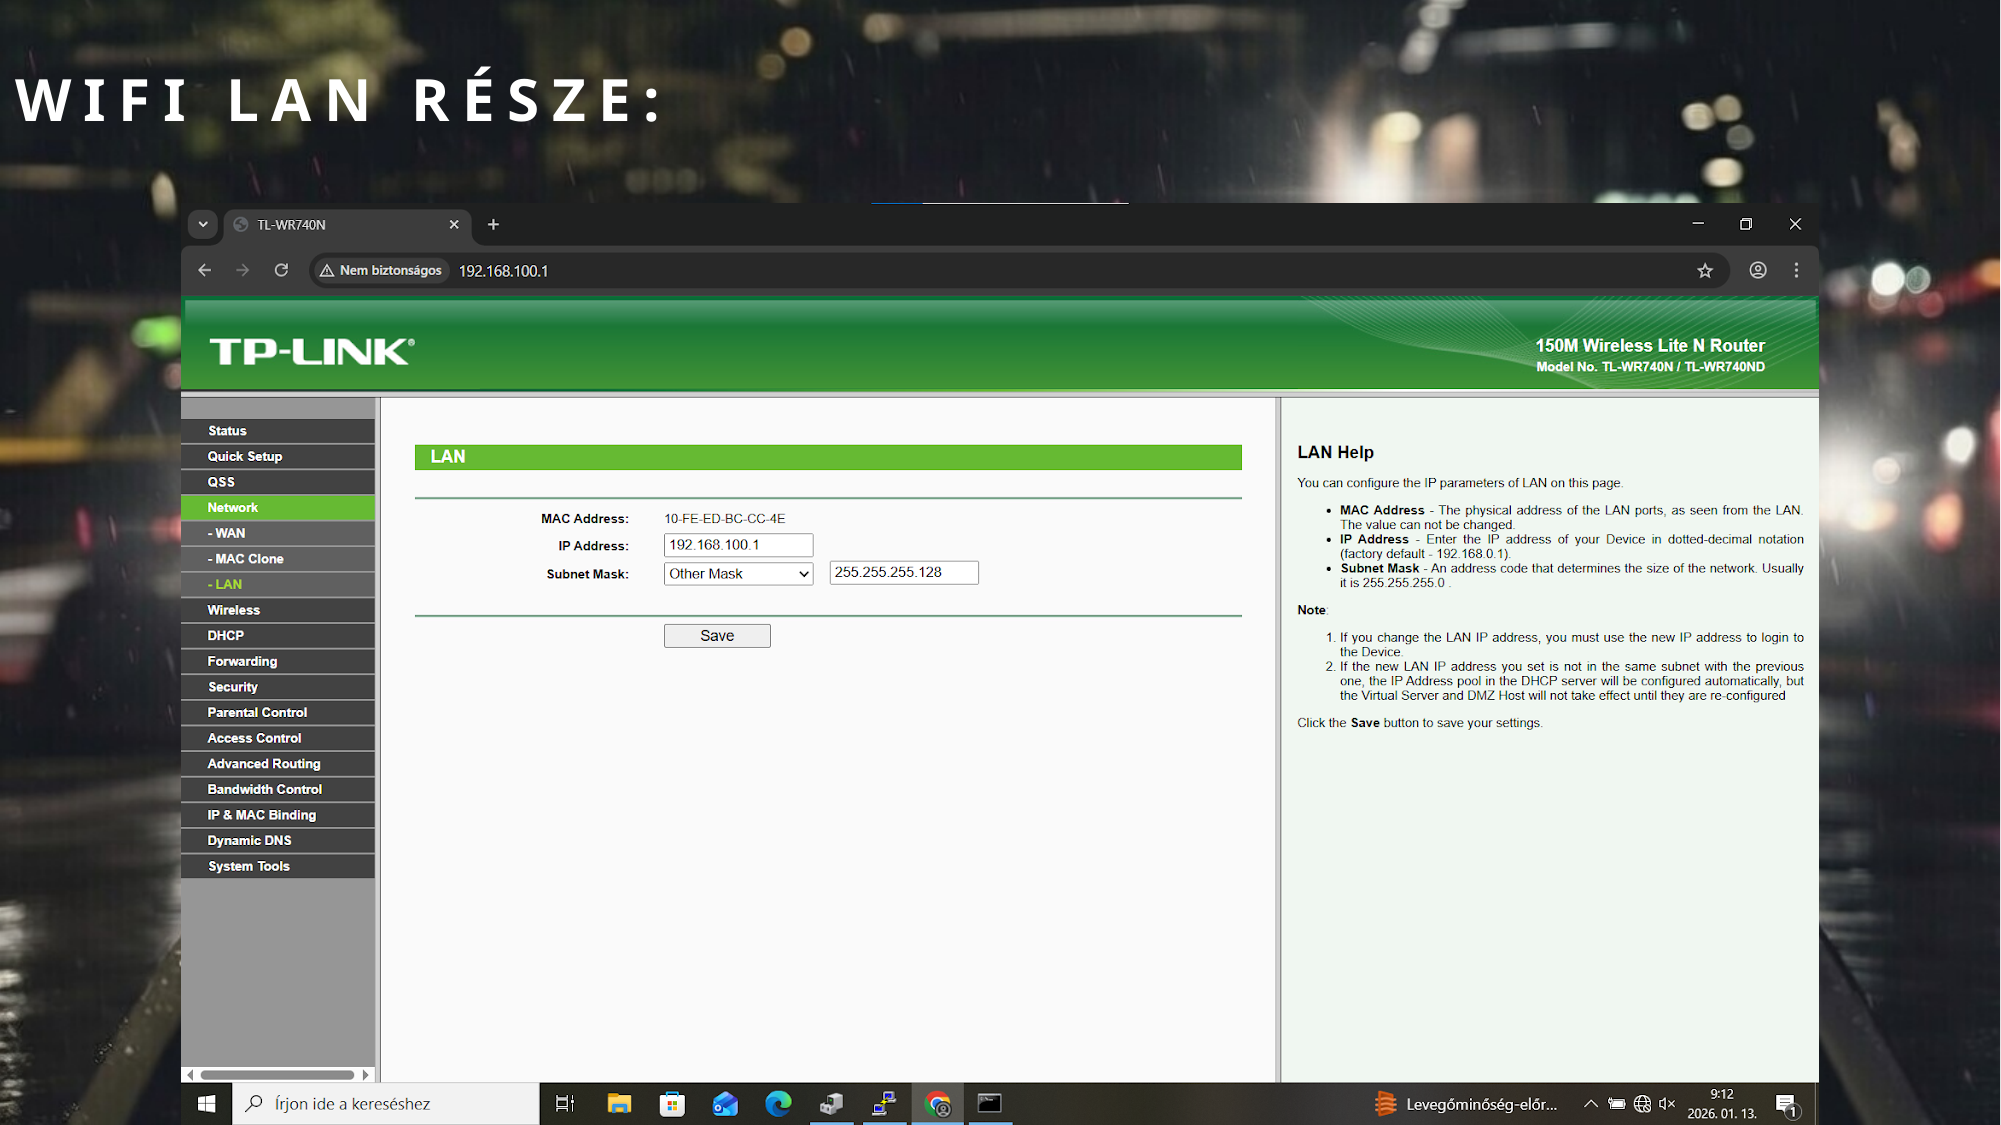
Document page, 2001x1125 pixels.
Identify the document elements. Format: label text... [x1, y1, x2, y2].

picture [0, 0, 2001, 1125]
title Wifi LAN része: [0, 0, 1516, 141]
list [181, 203, 1819, 1125]
